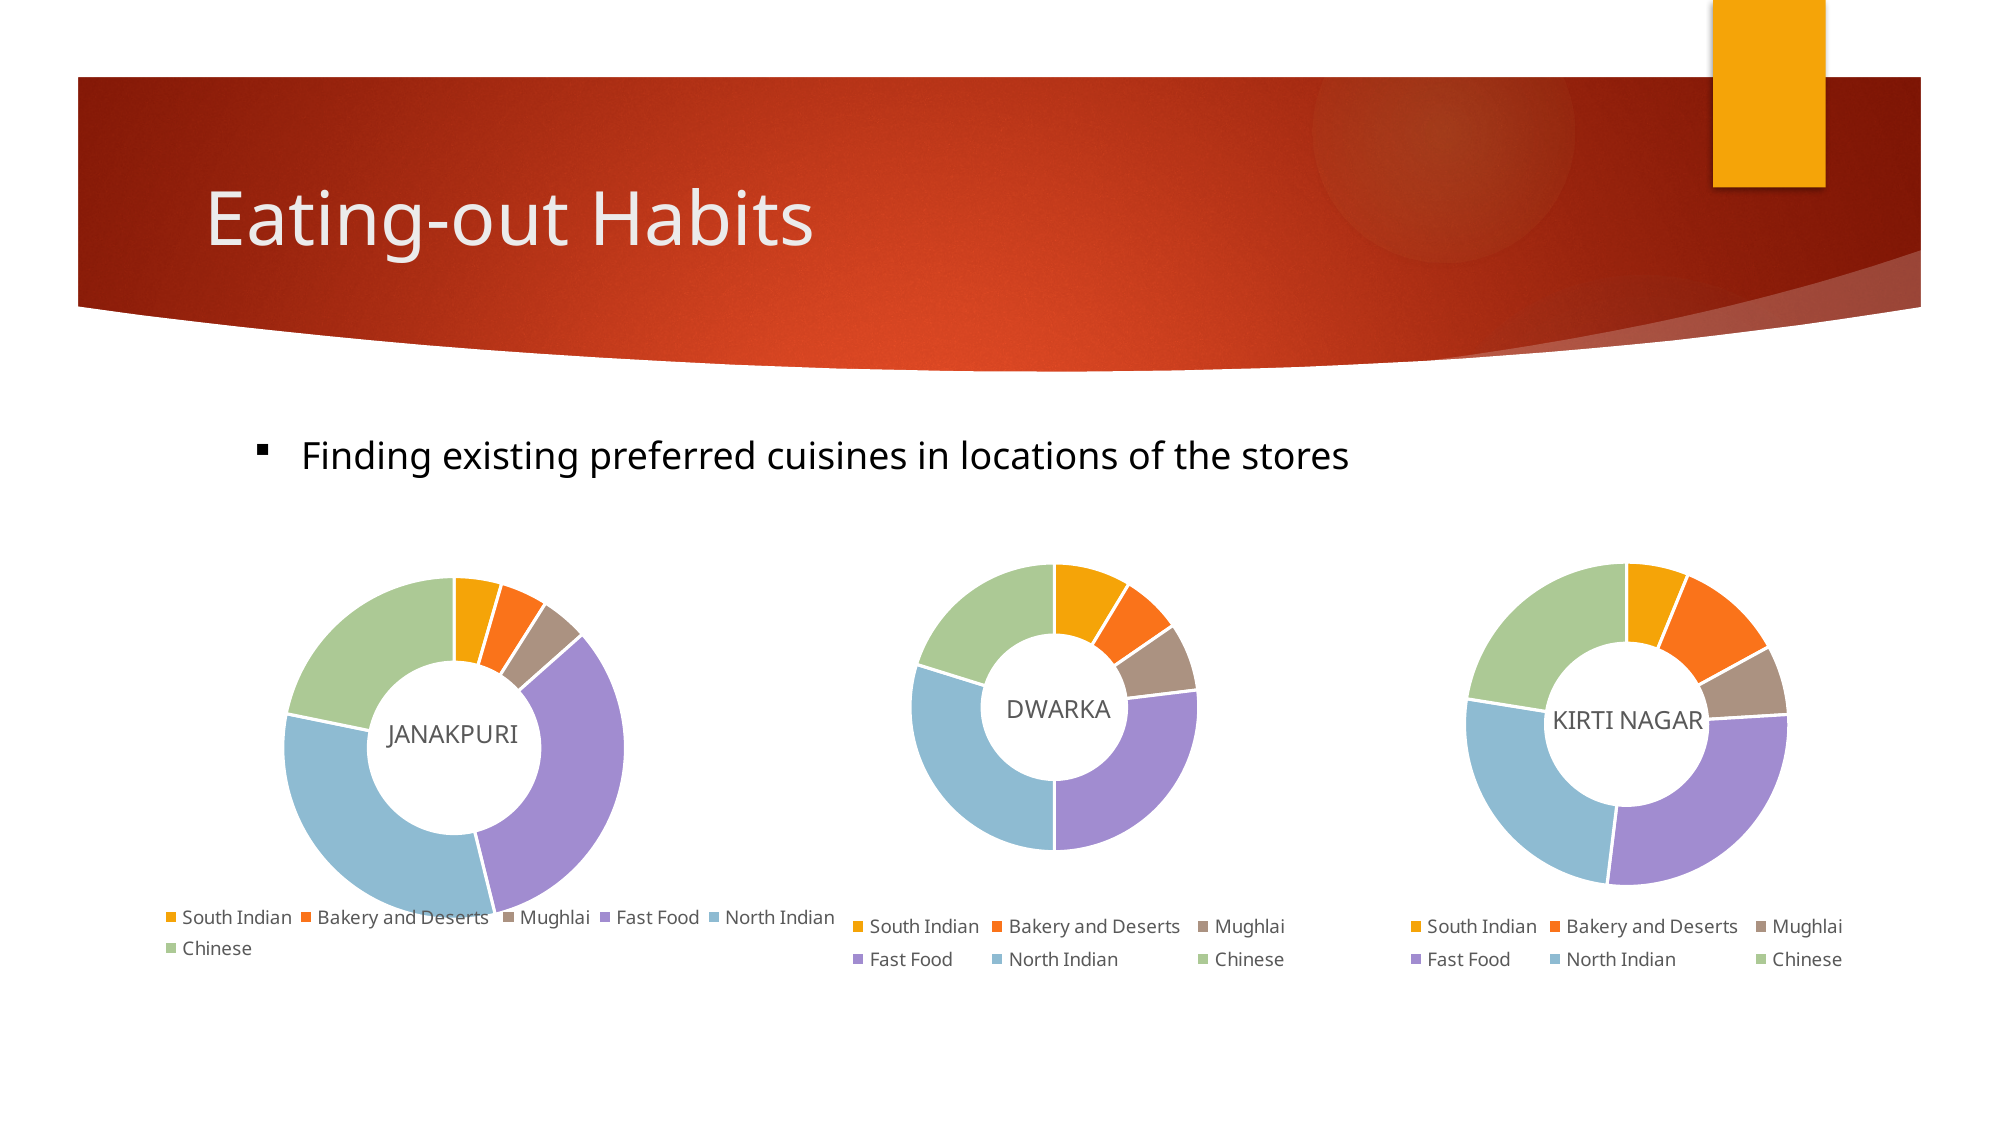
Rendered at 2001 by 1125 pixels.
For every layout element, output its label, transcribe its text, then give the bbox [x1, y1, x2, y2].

text_box Finding existing preferred cuisines in locations of the stores [239, 424, 1645, 485]
chart [53, 484, 2000, 979]
title Eating-out Habits [189, 155, 1627, 275]
